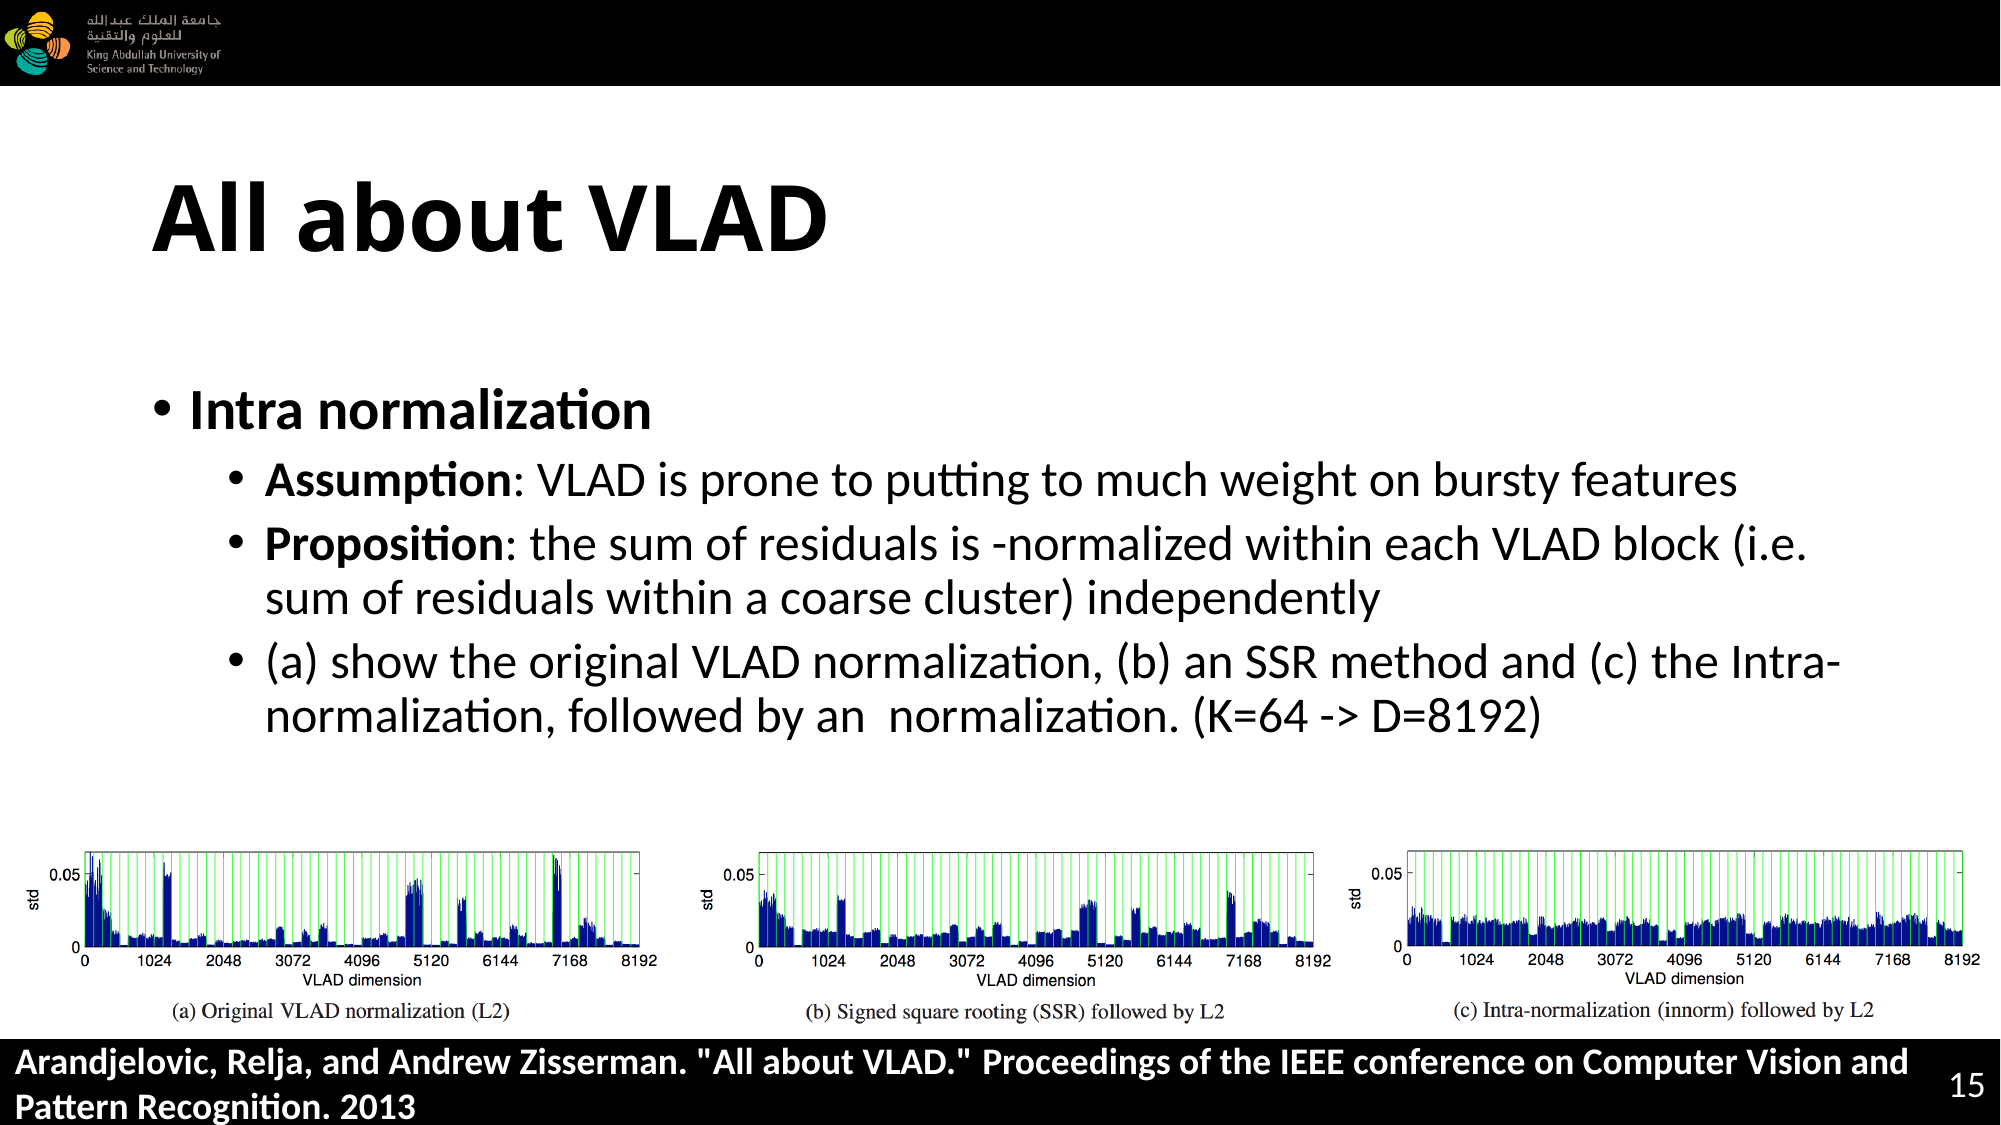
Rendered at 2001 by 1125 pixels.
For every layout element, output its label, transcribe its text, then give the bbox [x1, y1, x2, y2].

text_box Arandjelovic, Relja, and Andrew Zisserman. "All about VLAD." Proceedings of the IEEE conference on Computer Vision and Pattern Recognition. 2013 [0, 1029, 1949, 1125]
picture [0, 4, 231, 86]
picture [18, 836, 672, 1026]
title All about VLAD [137, 164, 1969, 354]
picture [692, 842, 1995, 1032]
slide_number 15 [1949, 1052, 2000, 1113]
